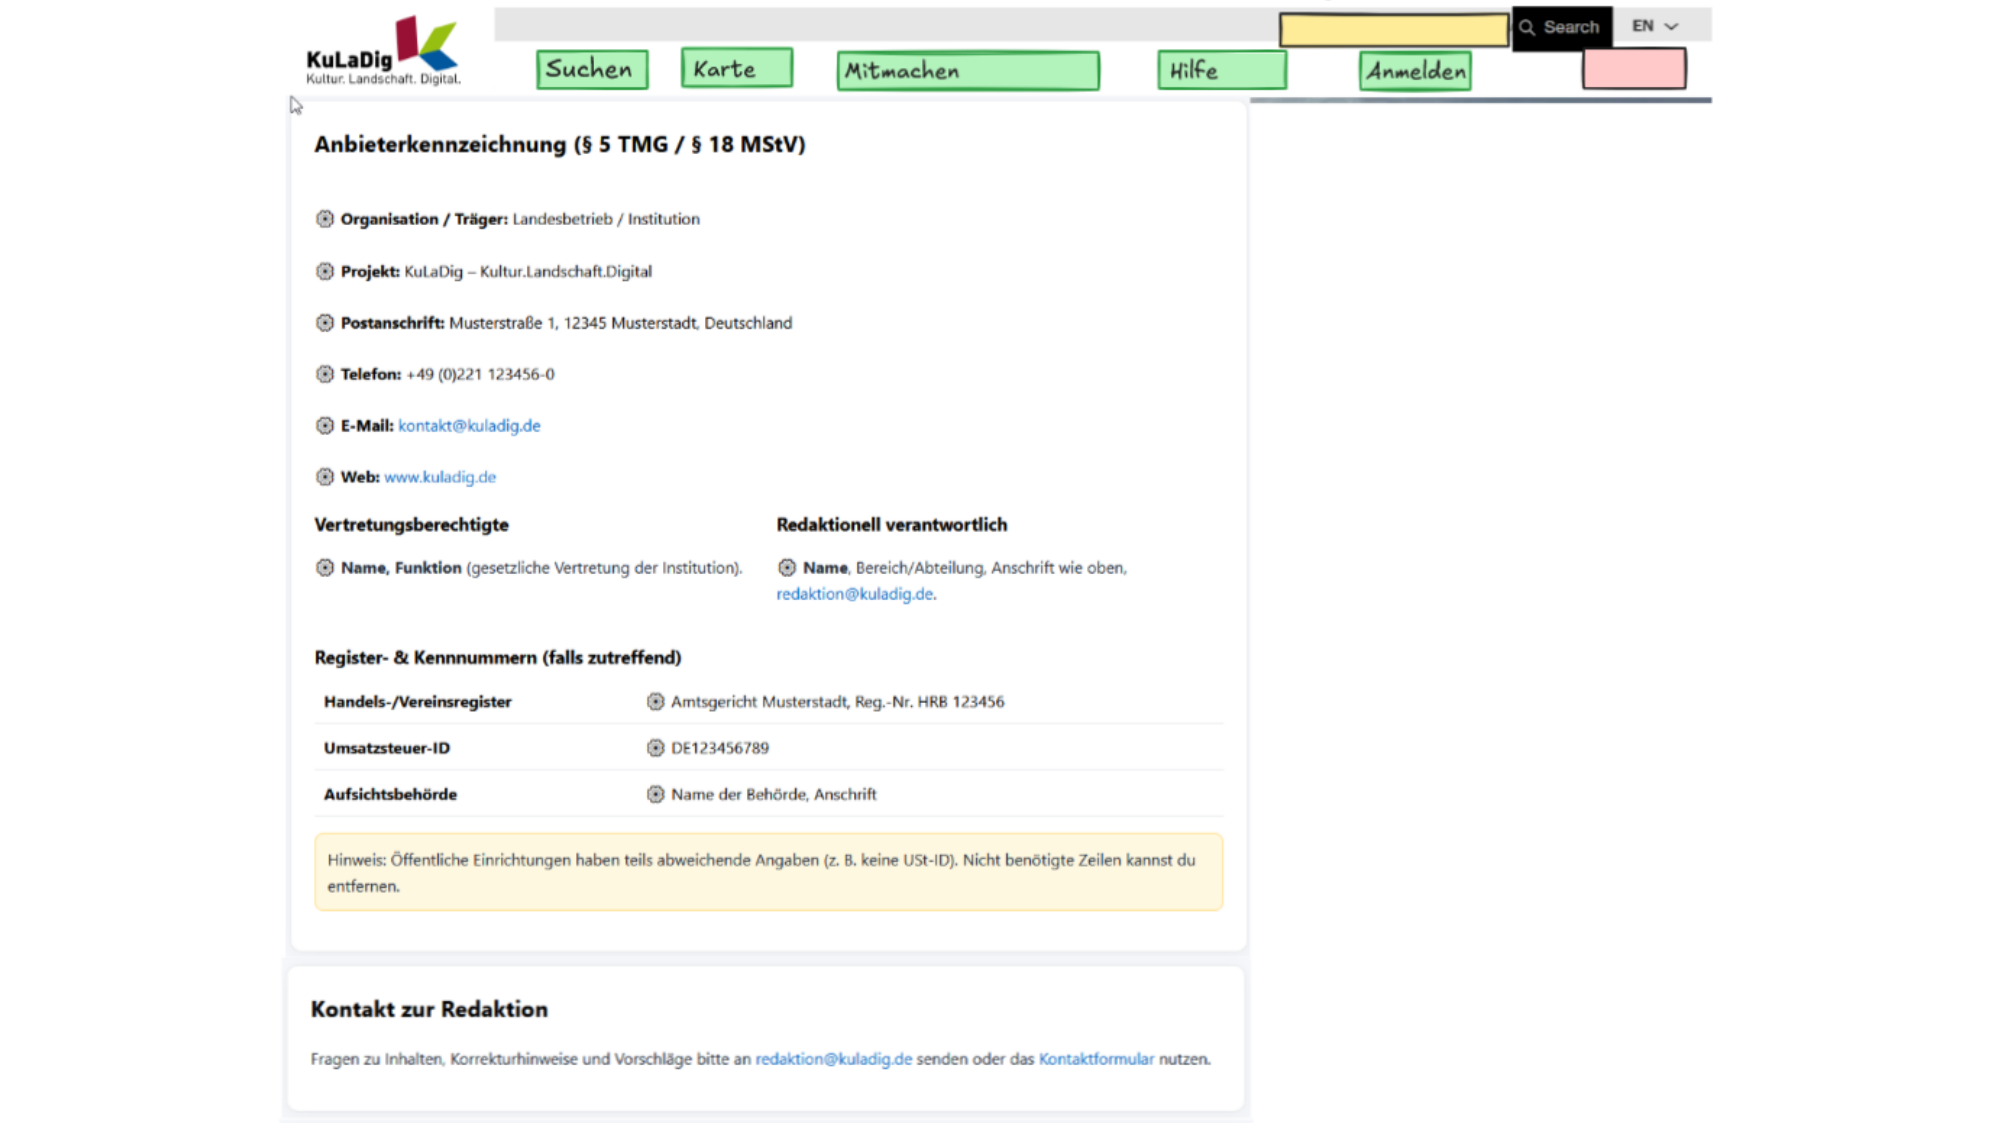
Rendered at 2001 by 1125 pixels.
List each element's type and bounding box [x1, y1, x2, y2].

list [276, 0, 1724, 1124]
